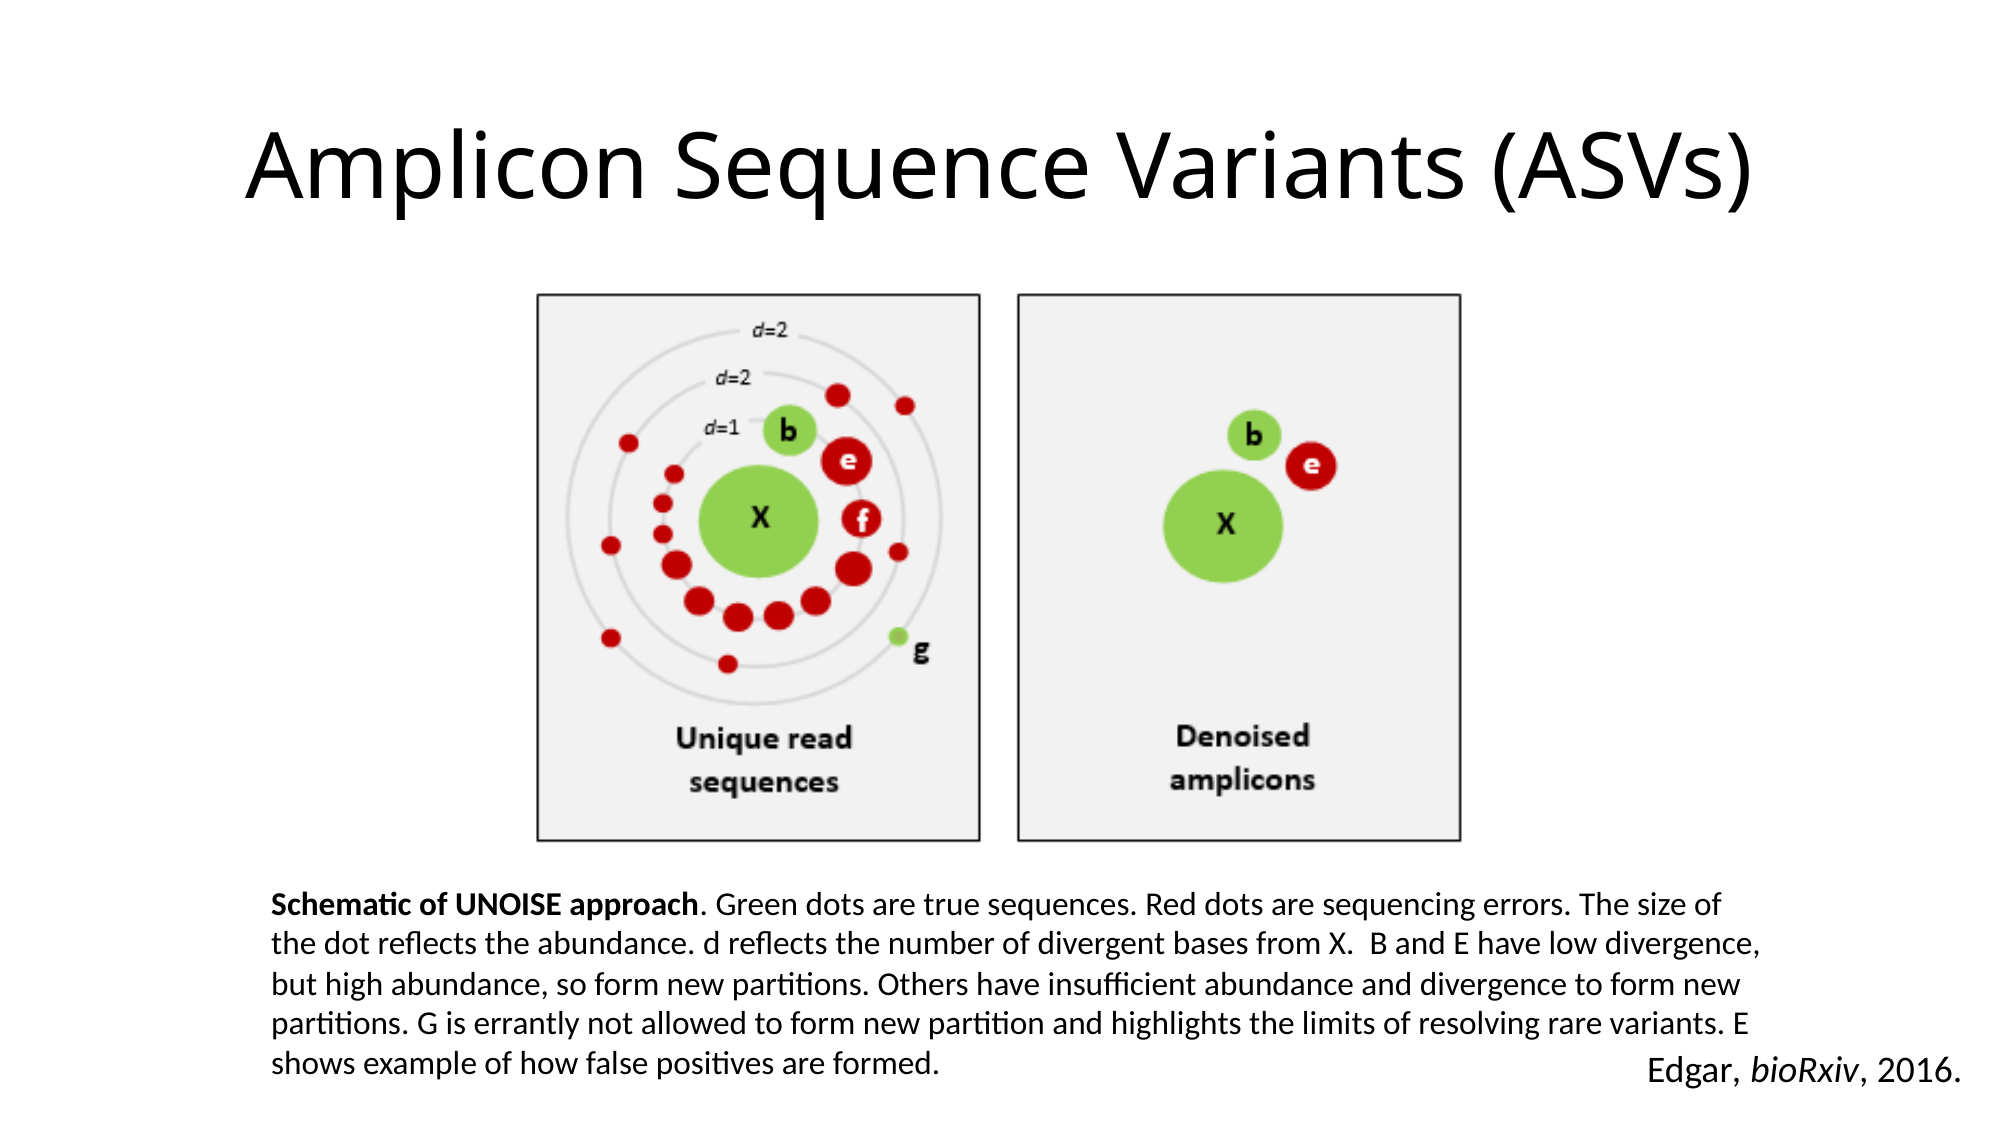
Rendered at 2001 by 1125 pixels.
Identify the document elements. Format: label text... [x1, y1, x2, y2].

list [522, 277, 1477, 864]
title Amplicon Sequence Variants (ASVs) [137, 59, 1863, 278]
text_box Edgar, bioRxiv, 2016. [1632, 1037, 2000, 1098]
text_box Schematic of UNOISE approach. Green dots are true sequences. Red dots are sequencing errors. The size of the dot reflects the abundance. d reflects the number of divergent bases from X. B and E have low divergence, but high abundance, so form new partitions. Others have insufficient abundance and divergence to form new partitions. G is errantly not allowed to form new partition and highlights the limits of resolving rare variants. E shows example of how false positives are formed. [256, 874, 1778, 1089]
